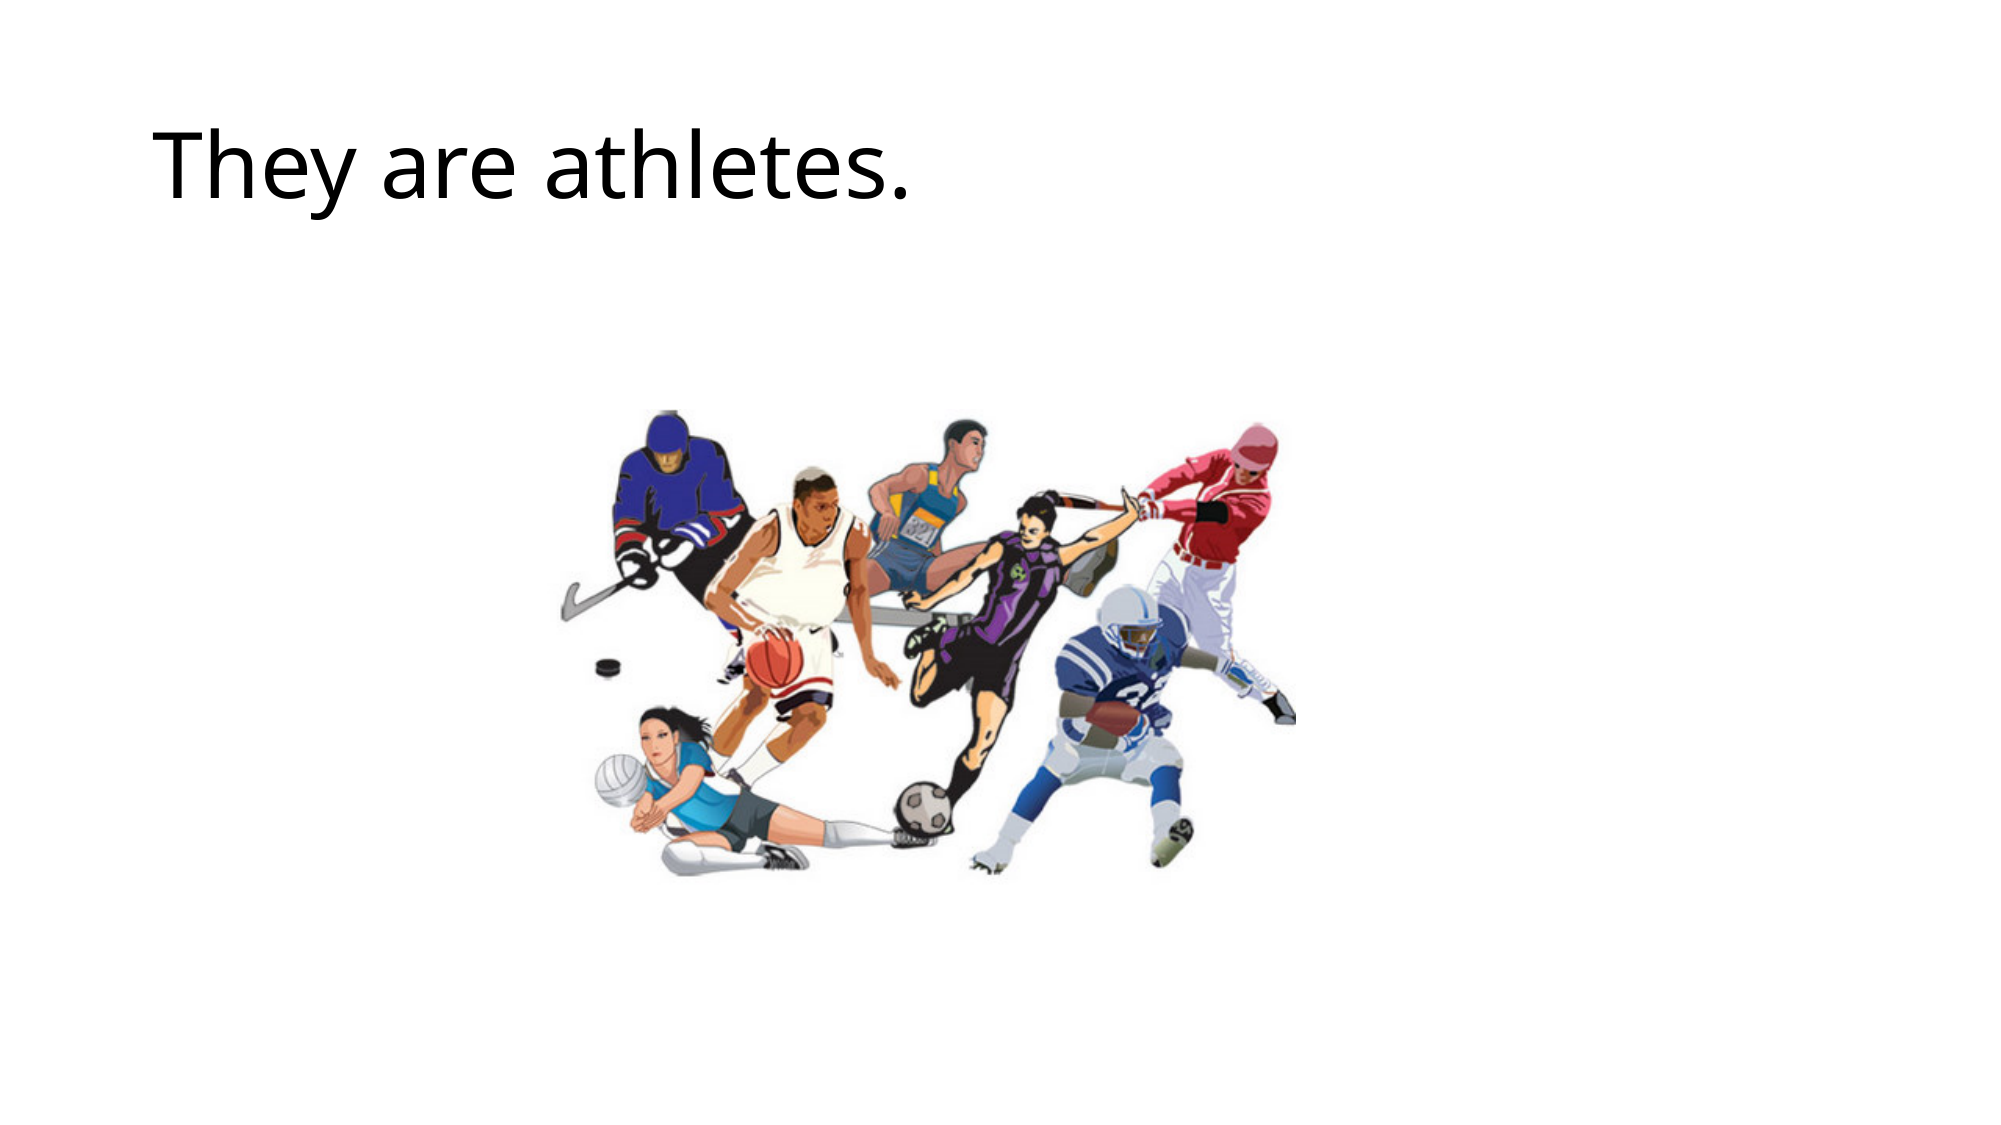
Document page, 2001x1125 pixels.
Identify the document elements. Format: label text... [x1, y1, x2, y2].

picture [545, 409, 1296, 897]
title They are athletes. [137, 59, 1863, 278]
